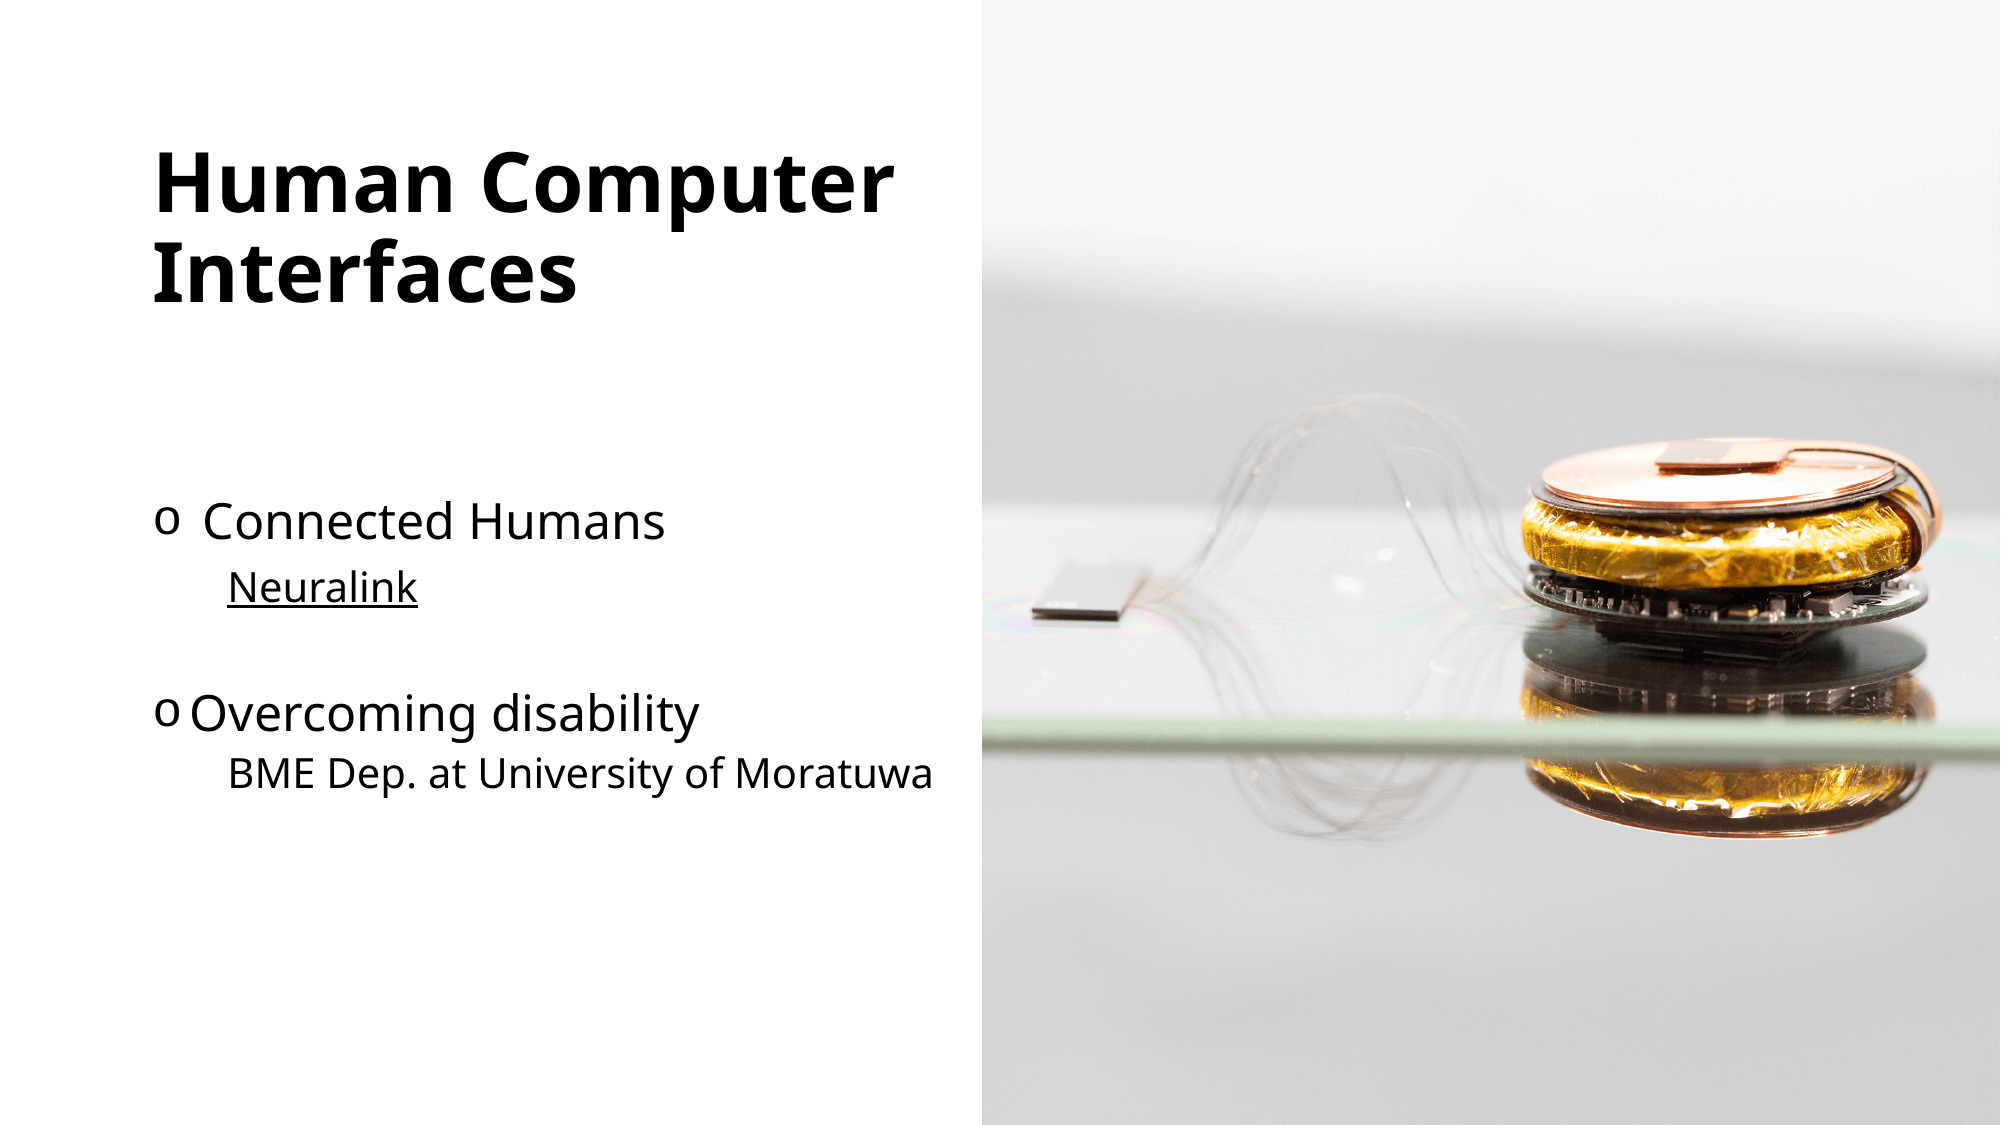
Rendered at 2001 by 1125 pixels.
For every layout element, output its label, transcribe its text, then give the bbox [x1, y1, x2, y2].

list Connected Humans Neuralink Overcoming disability BME Dep. at University of Moratuwa [137, 489, 982, 1014]
title Human Computer Interfaces [137, 83, 982, 378]
picture [982, 0, 2000, 1125]
